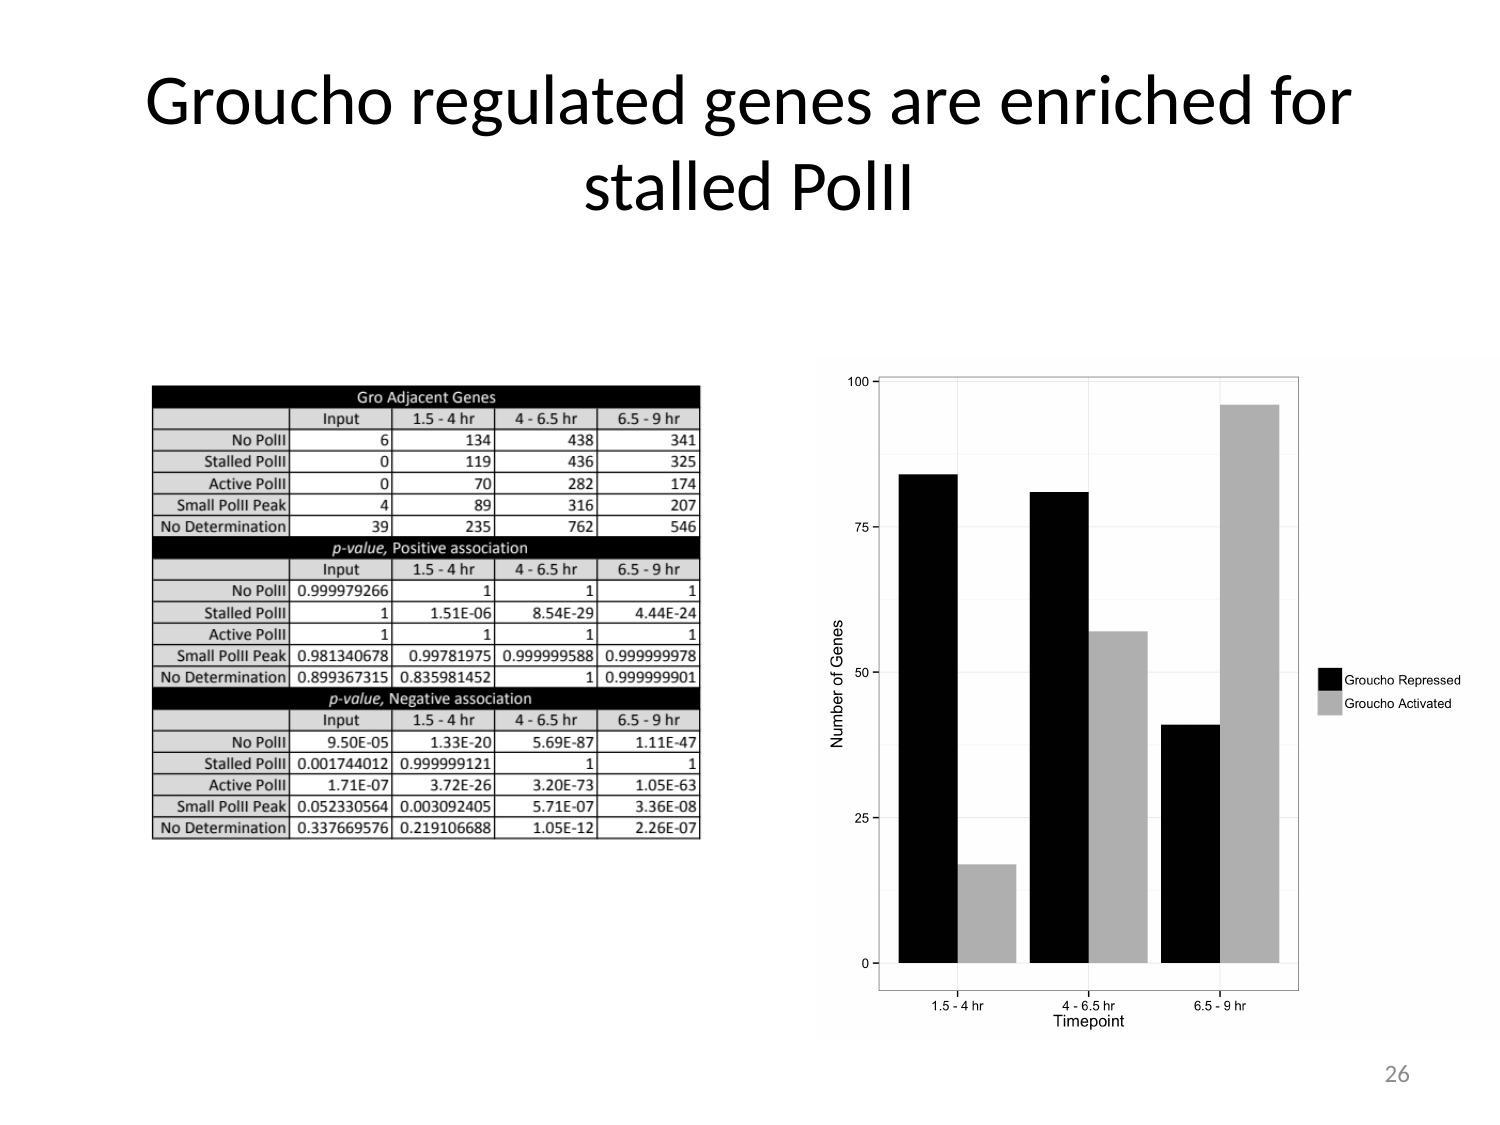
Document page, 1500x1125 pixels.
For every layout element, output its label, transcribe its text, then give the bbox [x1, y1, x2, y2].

title Groucho regulated genes are enriched for stalled PolII [75, 45, 1425, 233]
picture [74, 283, 1500, 1125]
slide_number 26 [1074, 1050, 1425, 1103]
